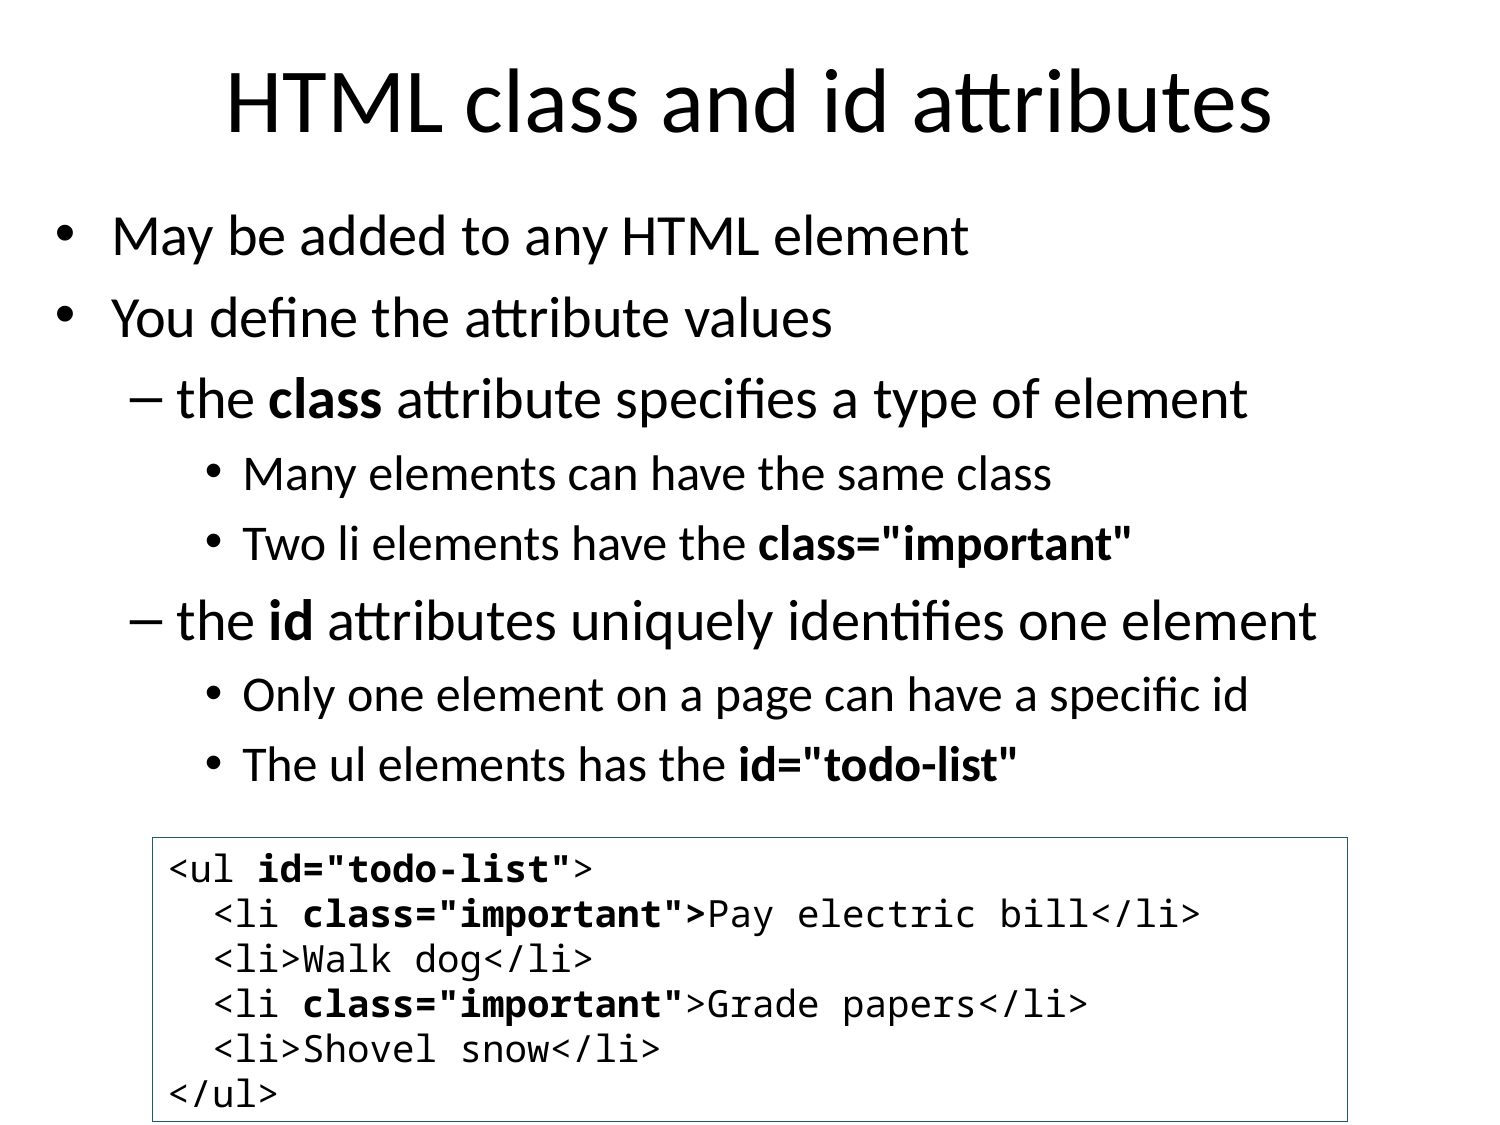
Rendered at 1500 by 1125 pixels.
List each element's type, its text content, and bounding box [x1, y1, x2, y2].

title HTML class and id attributes [75, 2, 1425, 189]
list May be added to any HTML element You define the attribute values the class attribute specifies a type of element Many elements can have the same class Two li elements have the class="important" the id attributes uniquely identifies one element Only one element on a page can have a specific id The ul elements has the id="todo-list" [39, 189, 1475, 1090]
text_box <ul id="todo-list"> <li class="important">Pay electric bill</li> <li>Walk dog</li> <li class="important">Grade papers</li> <li>Shovel snow</li> </ul> [152, 837, 1348, 1122]
